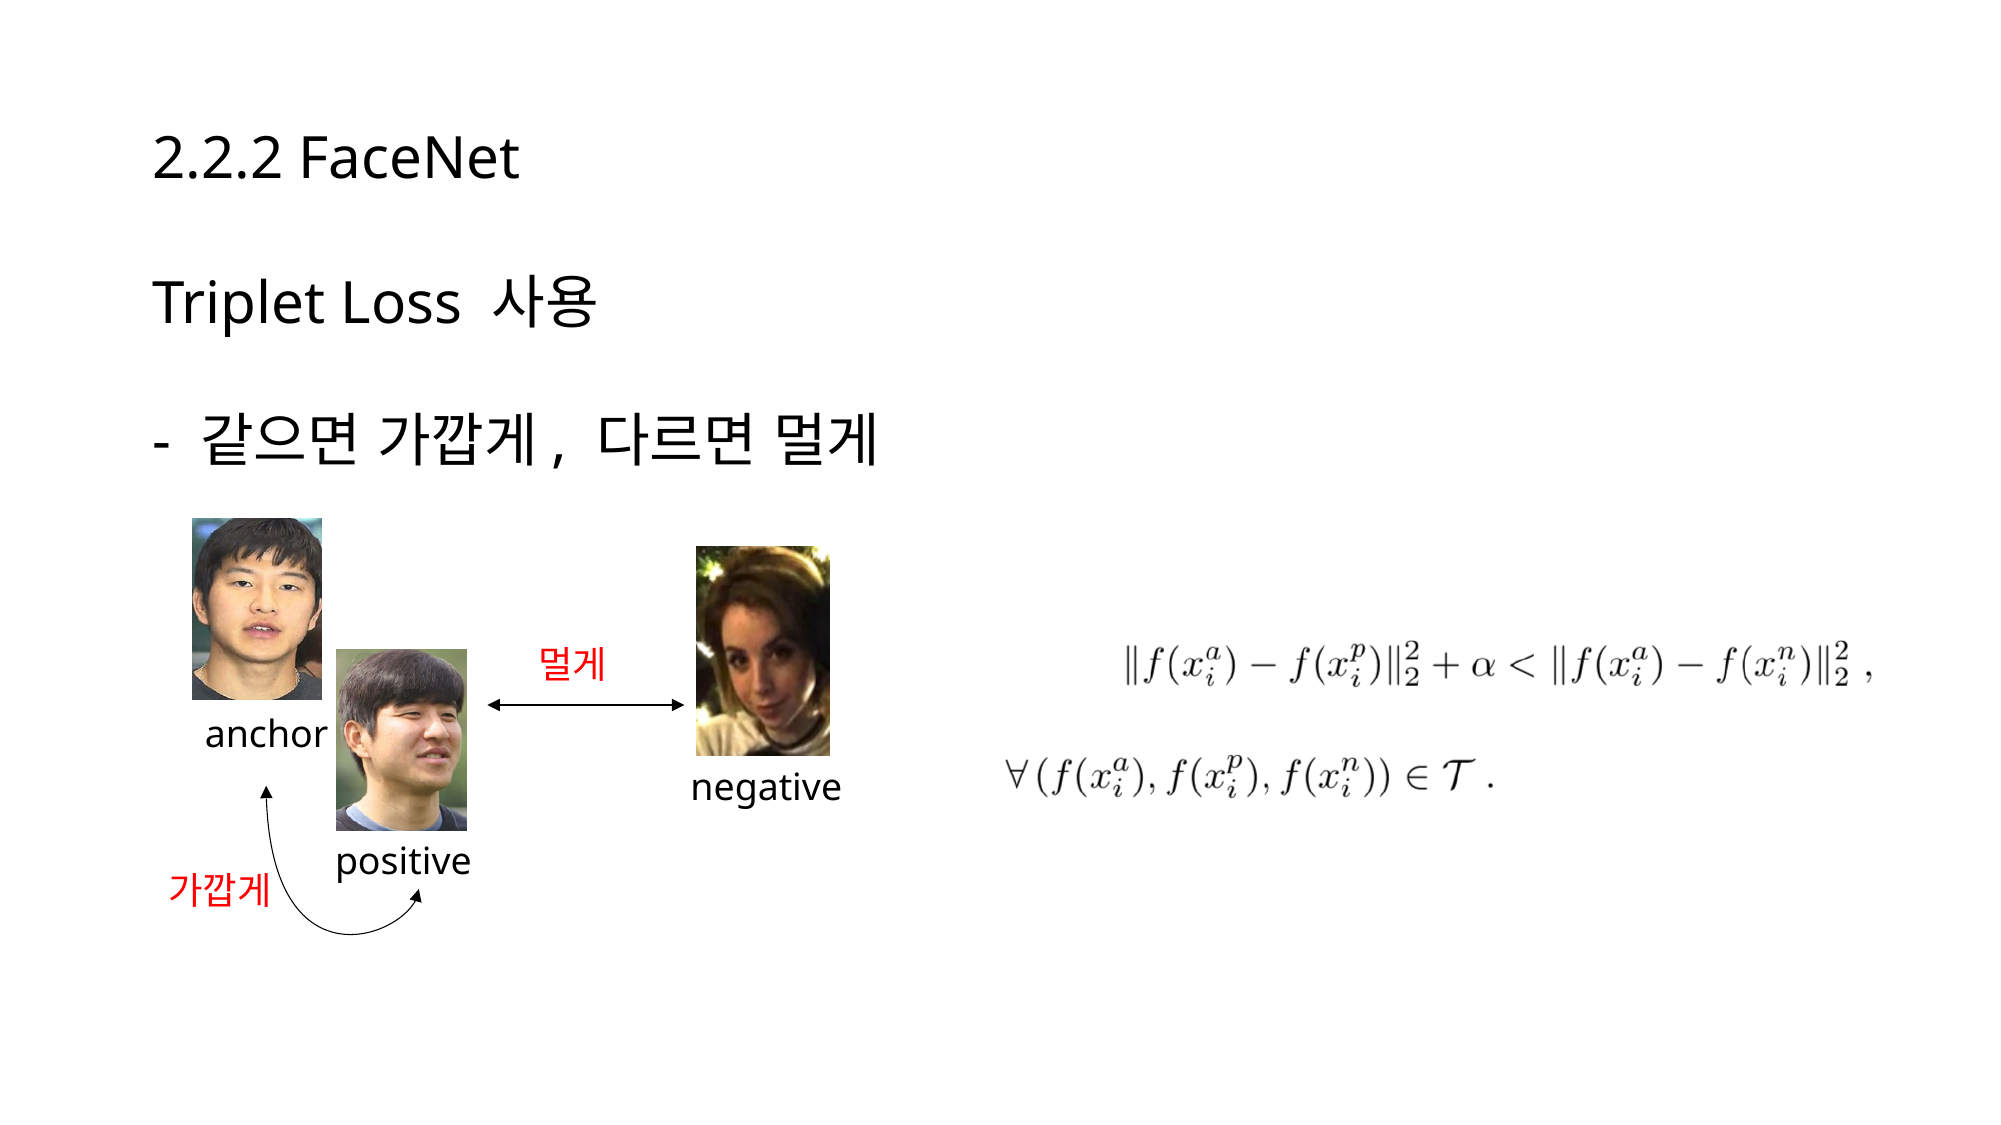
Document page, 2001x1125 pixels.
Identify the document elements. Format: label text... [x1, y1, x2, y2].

picture [696, 546, 830, 756]
list Triplet Loss 사용 - 같으면 가깝게, 다르면 멀게 [137, 265, 1863, 1014]
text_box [153, 518, 873, 921]
picture [978, 603, 1879, 831]
title 2.2.2 FaceNet [137, 51, 1863, 265]
